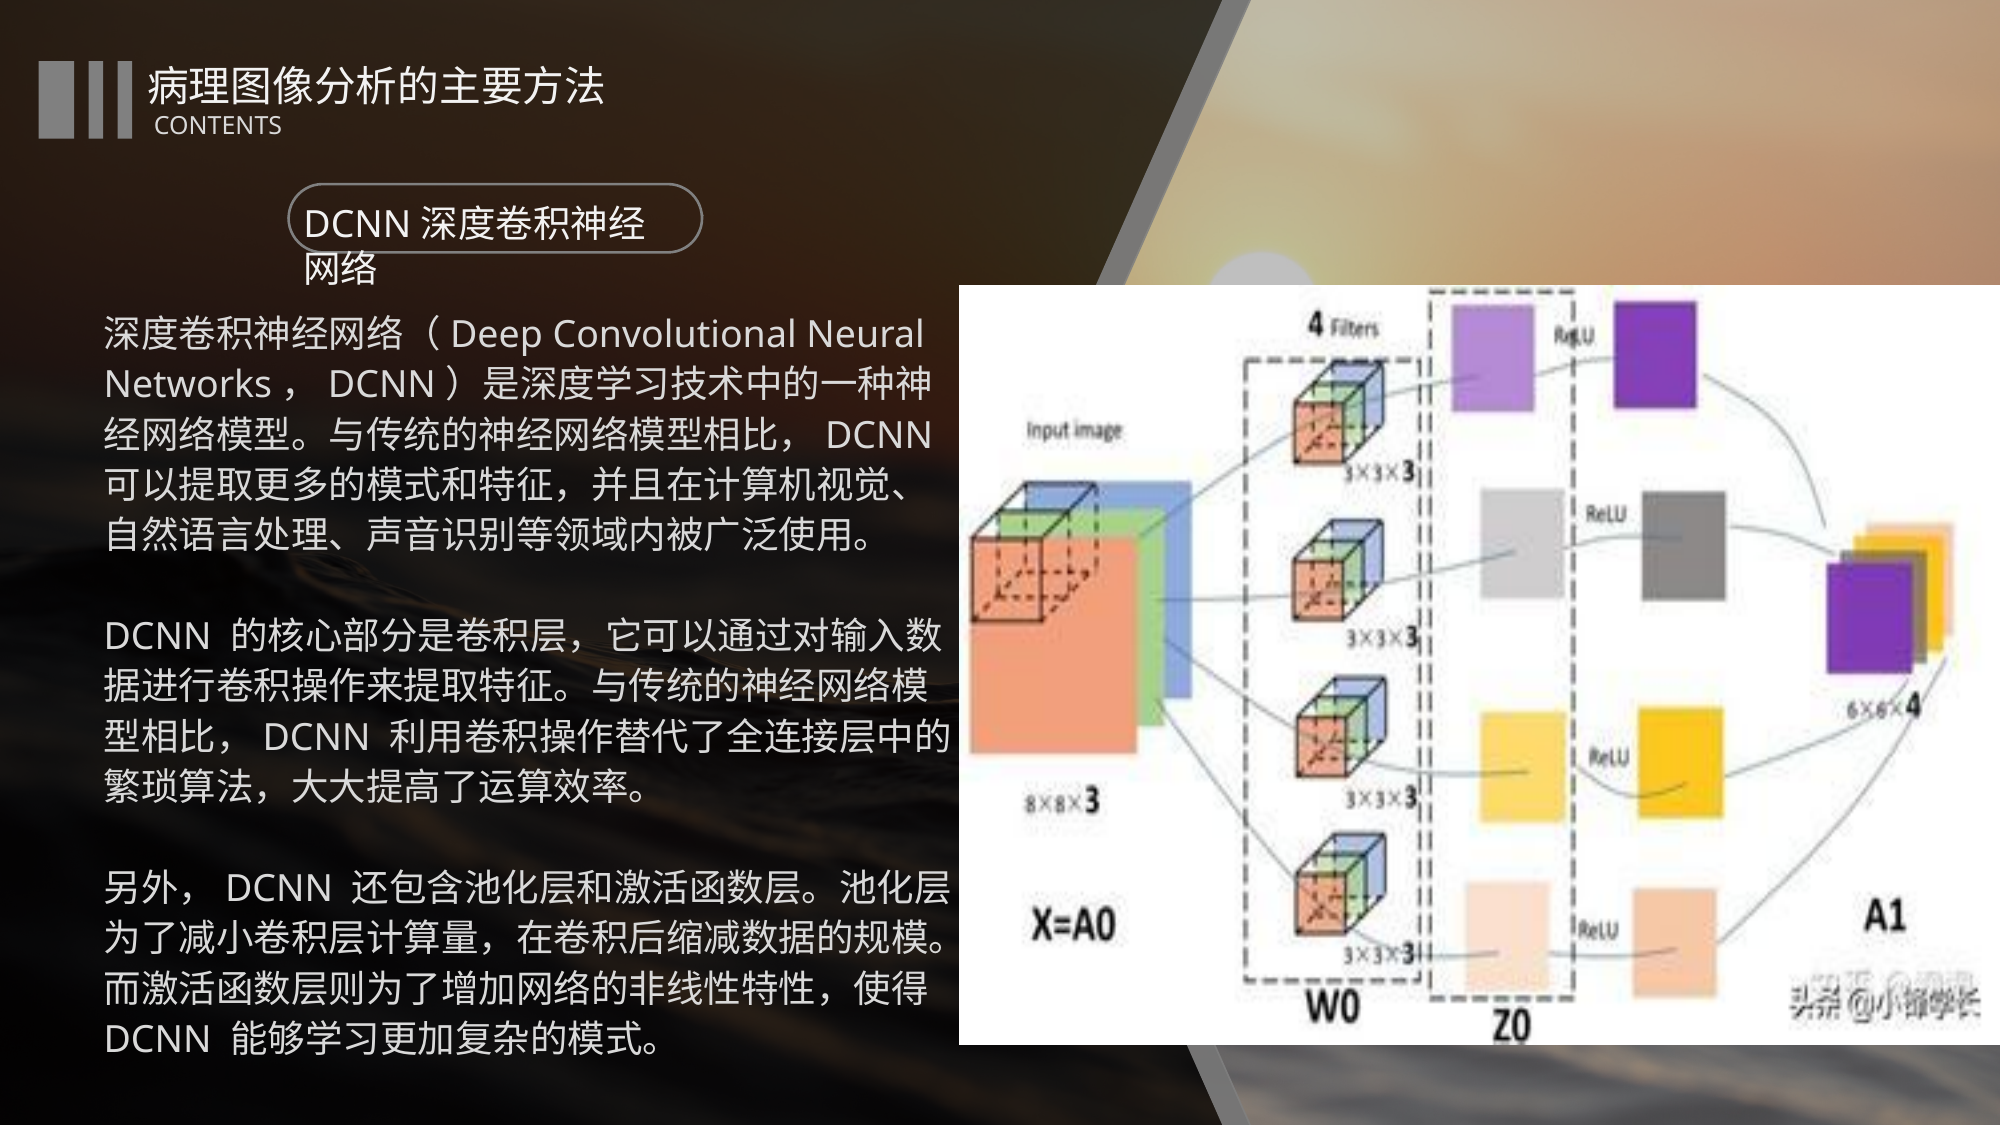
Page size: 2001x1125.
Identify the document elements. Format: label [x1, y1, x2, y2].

text_box [0, 0, 1252, 1125]
picture [959, 0, 2000, 1125]
